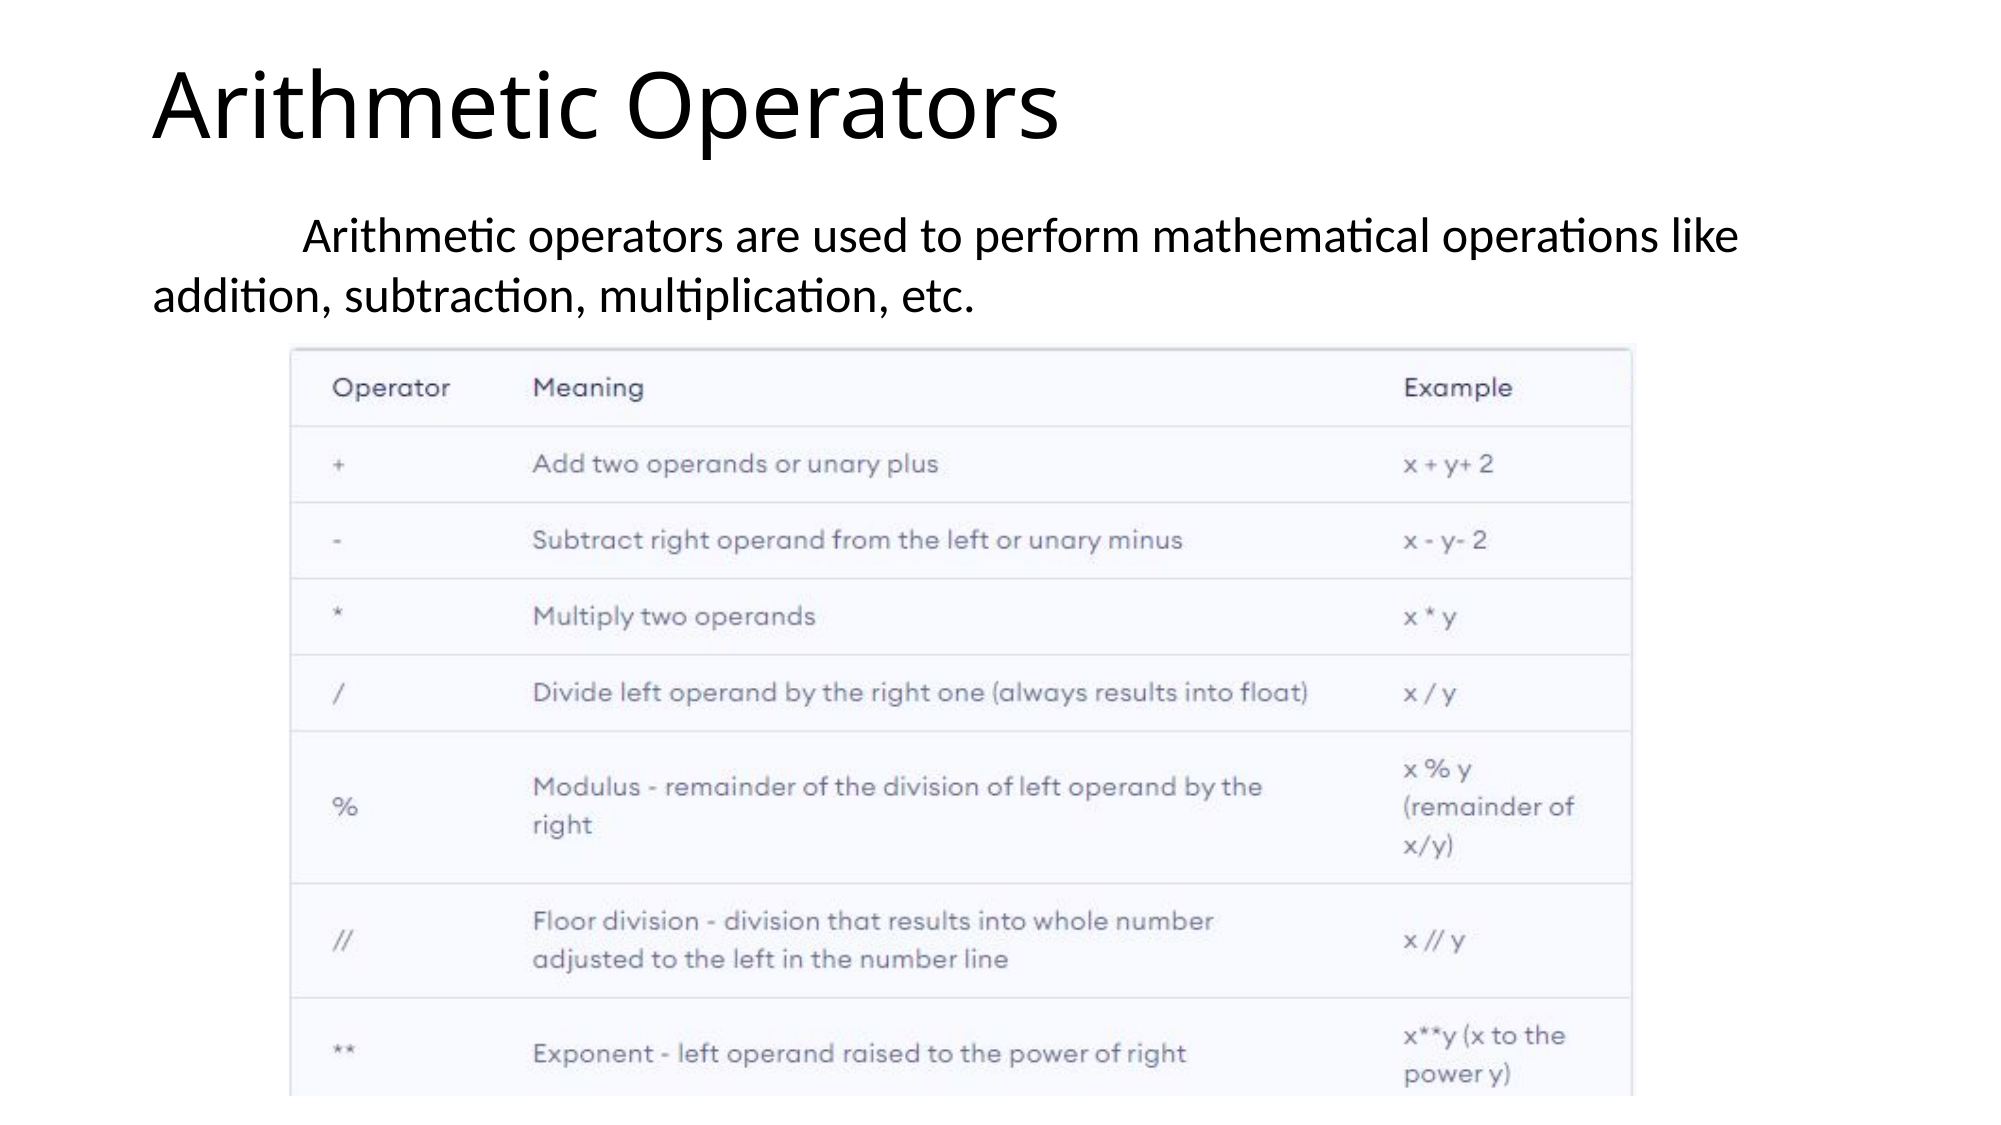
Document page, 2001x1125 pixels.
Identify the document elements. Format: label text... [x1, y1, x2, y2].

title Arithmetic Operators [137, 0, 1863, 194]
text_box Arithmetic operators are used to perform mathematical operations like addition, subtraction, multiplication, etc. [137, 194, 1906, 450]
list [288, 343, 1637, 1096]
